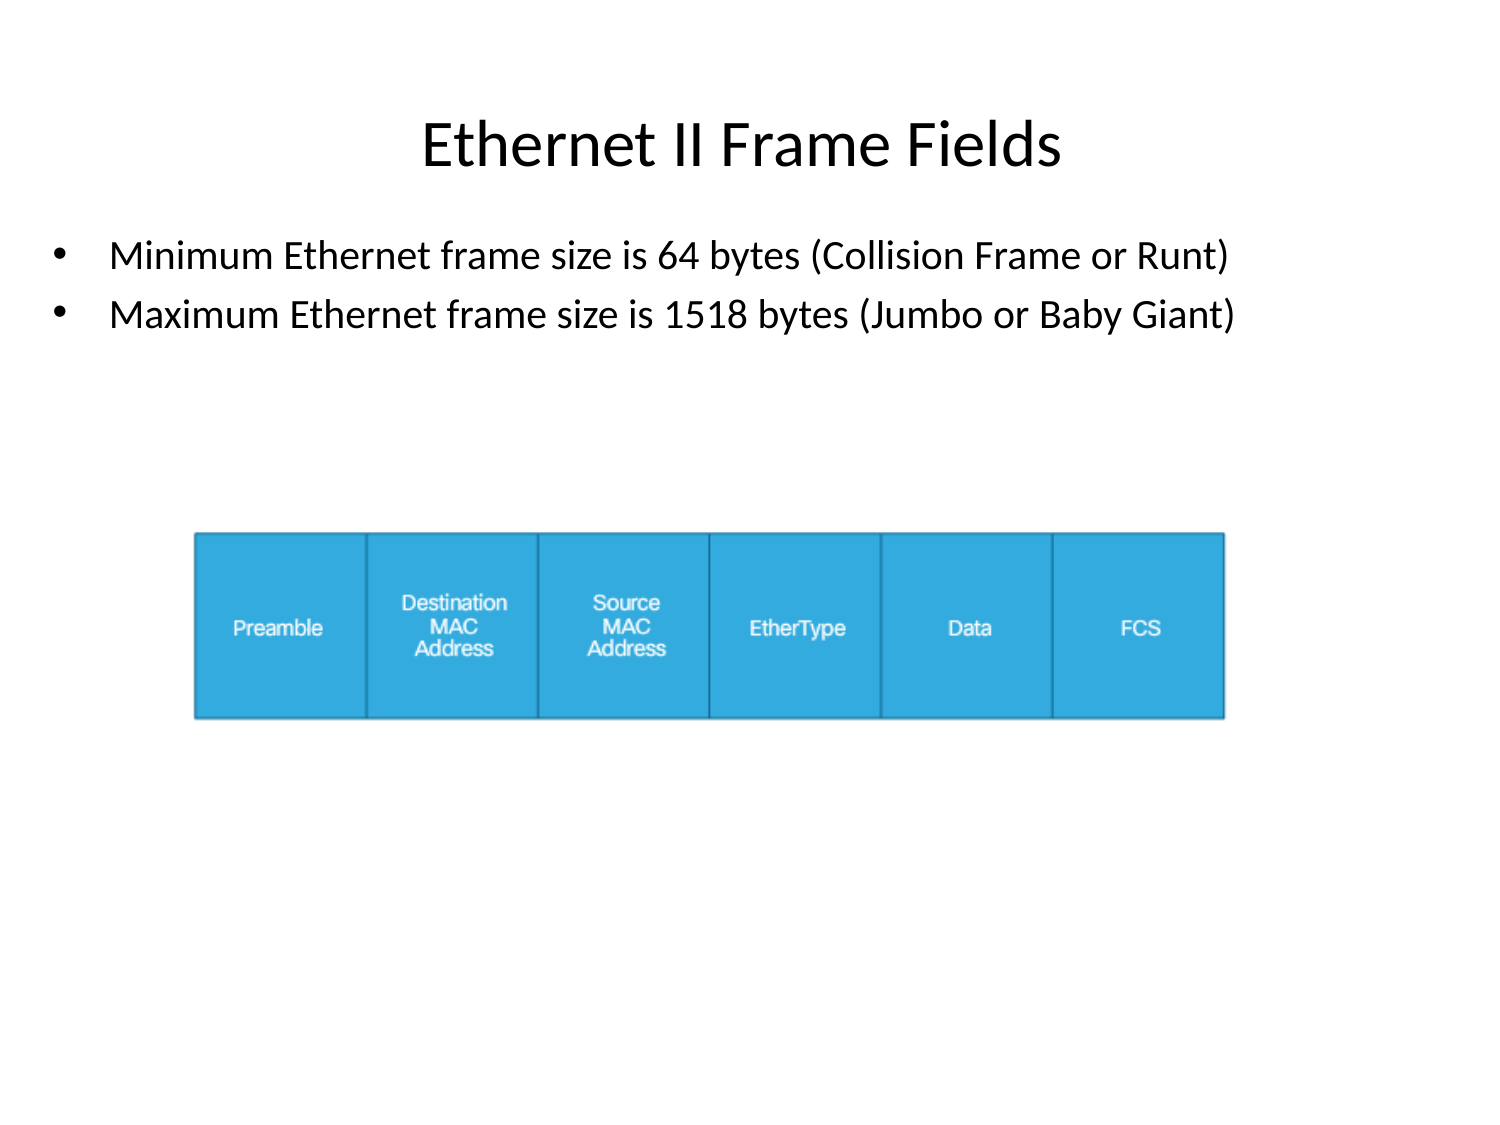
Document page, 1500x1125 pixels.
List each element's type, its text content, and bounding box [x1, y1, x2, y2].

list Minimum Ethernet frame size is 64 bytes (Collision Frame or Runt) Maximum Ethernet frame size is 1518 bytes (Jumbo or Baby Giant) [37, 220, 1445, 1035]
title Ethernet II Frame Fields [37, 70, 1447, 209]
picture [146, 440, 1354, 796]
